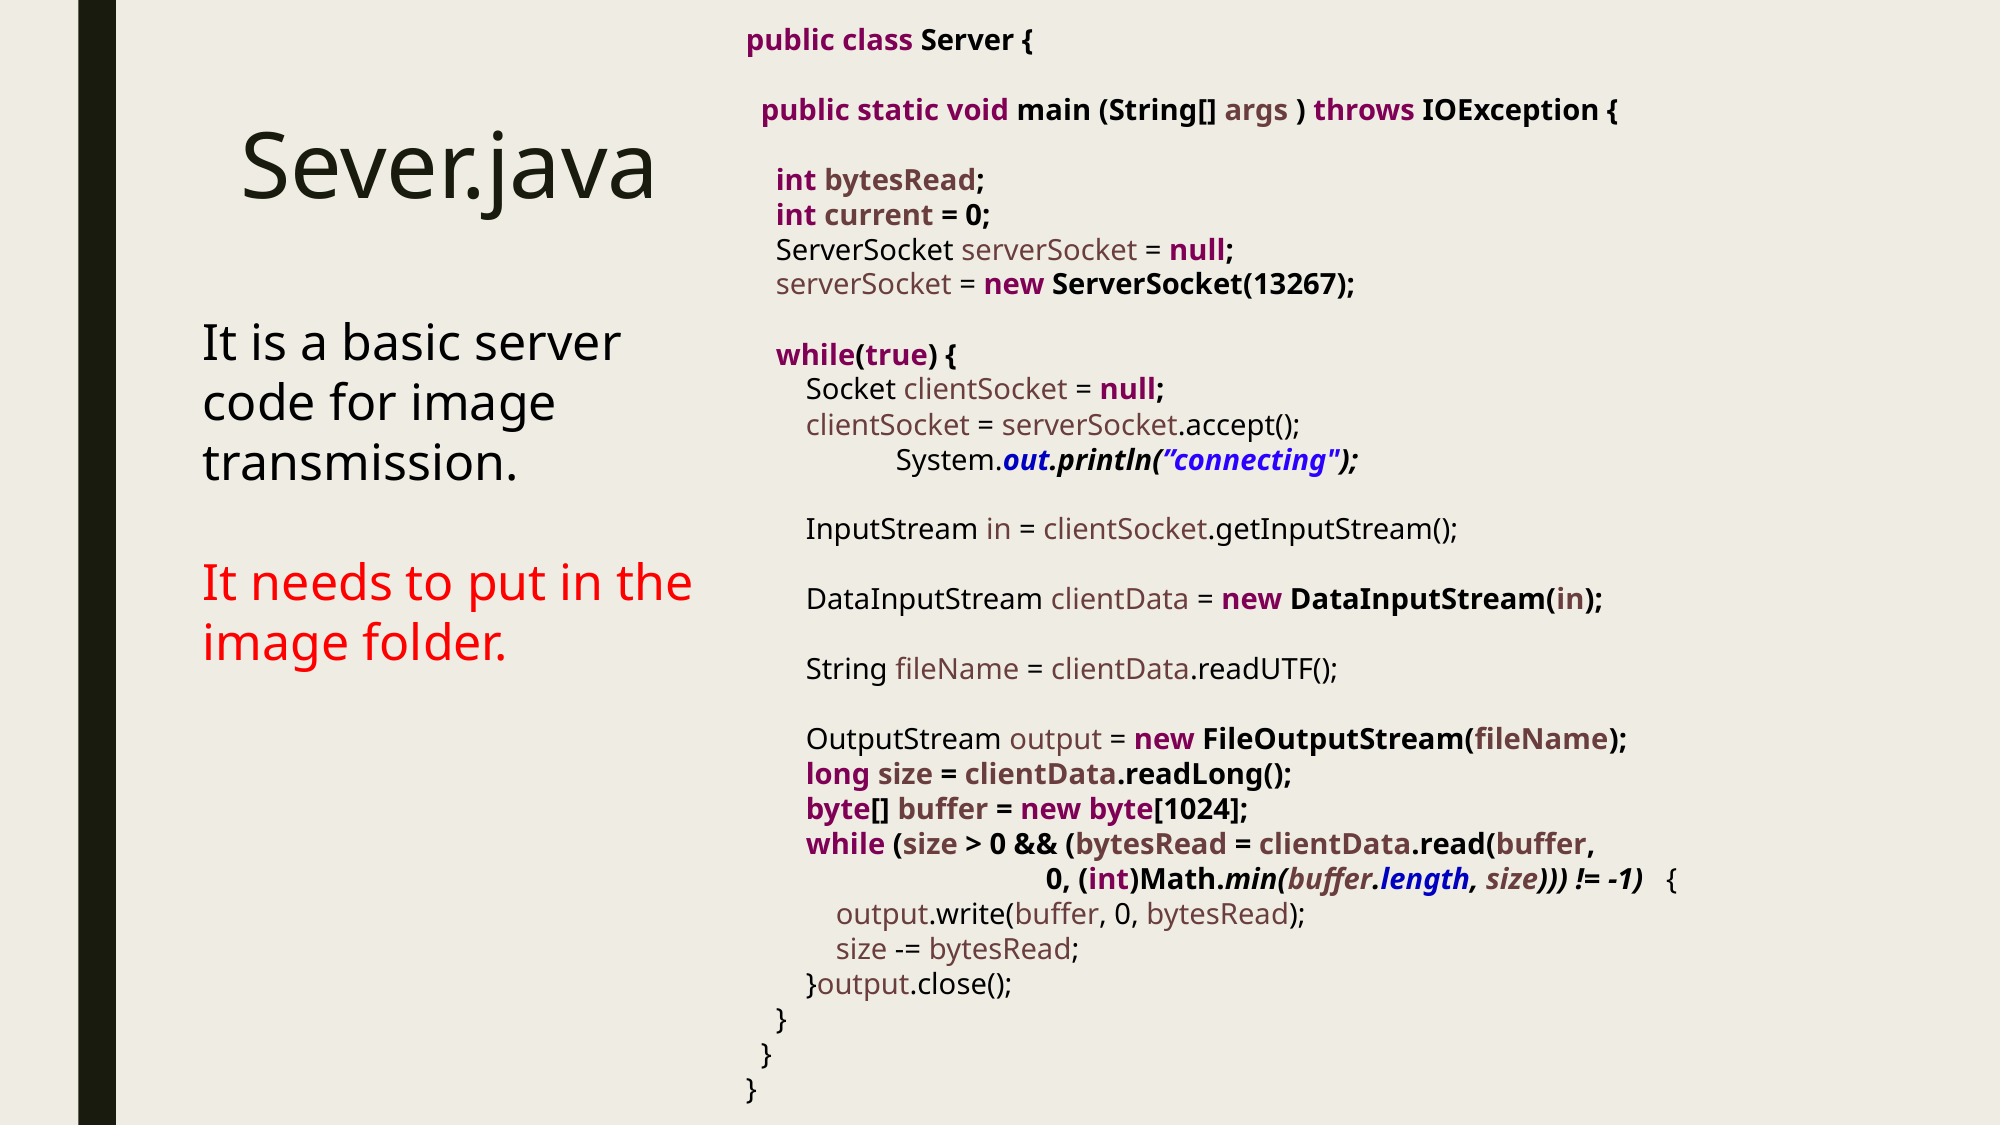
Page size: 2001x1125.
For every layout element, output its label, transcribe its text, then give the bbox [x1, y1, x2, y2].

text_box public class Server { public static void main (String[] args ) throws IOException { int bytesRead; int current = 0; ServerSocket serverSocket = null; serverSocket = new ServerSocket(13267); while(true) { Socket clientSocket = null; clientSocket = serverSocket.accept(); System.out.println(”connecting"); InputStream in = clientSocket.getInputStream(); DataInputStream clientData = new DataInputStream(in); String fileName = clientData.readUTF(); OutputStream output = new FileOutputStream(fileName); long size = clientData.readLong(); byte[] buffer = new byte[1024]; while (size > 0 && (bytesRead = clientData.read(buffer, 0, (int)Math.min(buffer.length, size))) != -1) { output.write(buffer, 0, bytesRead); size -= bytesRead; }output.close(); } } } [731, 0, 2000, 1113]
title Sever.java [225, 112, 731, 303]
text_box It is a basic server code for image transmission. It needs to put in the image folder. [188, 303, 759, 678]
